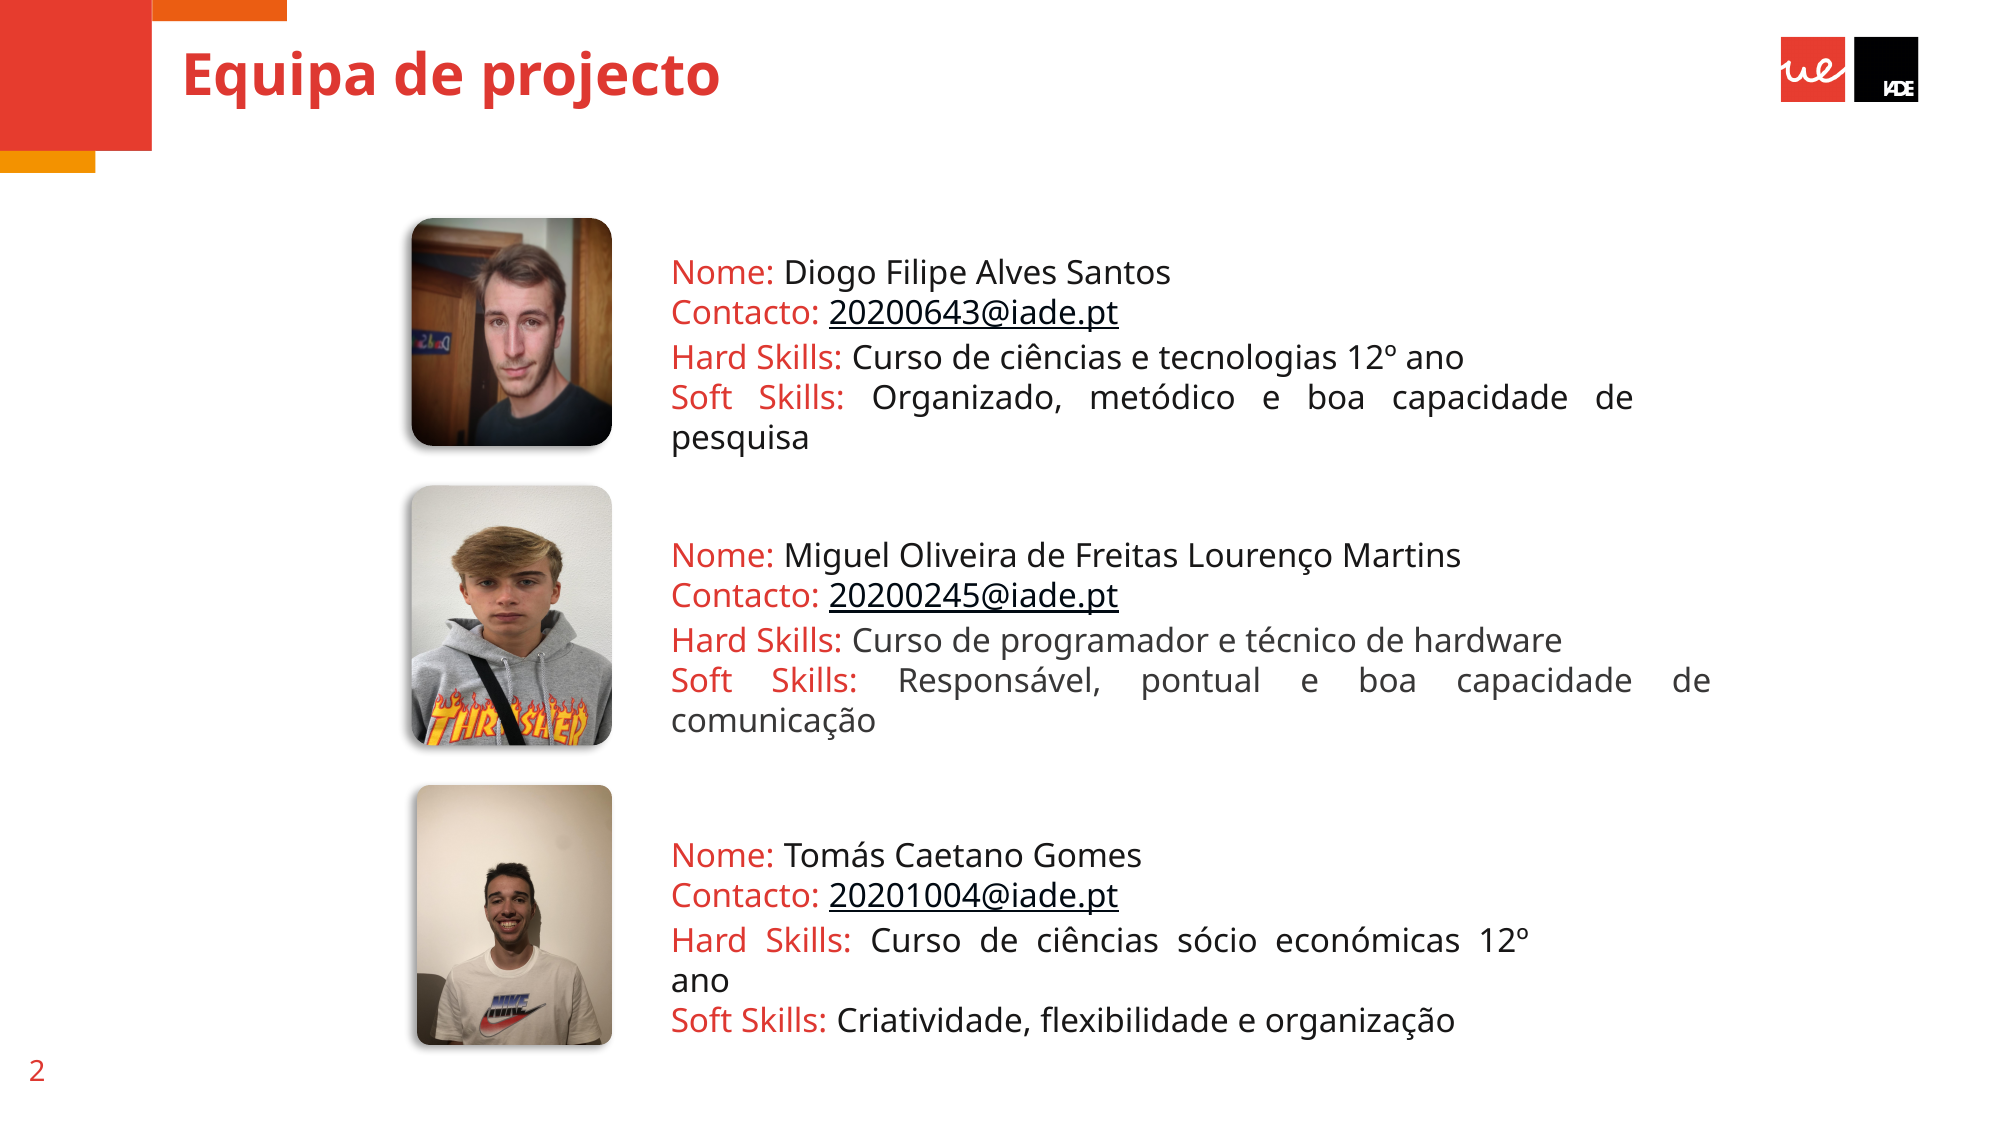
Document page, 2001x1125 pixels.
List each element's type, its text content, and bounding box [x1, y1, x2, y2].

picture [0, 0, 287, 174]
title Equipa de projecto [166, 38, 1728, 106]
text_box Nome: Miguel Oliveira de Freitas Lourenço Martins Contacto: 20200245@iade.pt Hard Skills: Curso de programador e técnico de hardware Soft Skills: Responsável, pontual e boa capacidade de comunicação [656, 527, 1728, 747]
picture [417, 785, 612, 1045]
picture [411, 218, 612, 446]
picture [1776, 28, 1924, 109]
text_box Nome: Tomás Caetano Gomes Contacto: 20201004@iade.pt Hard Skills: Curso de ciências sócio económicas 12º ano Soft Skills: Criatividade, flexibilidade e organização [656, 826, 1545, 1047]
slide_number 2 [2, 1044, 73, 1105]
picture [411, 485, 612, 746]
text_box Nome: Diogo Filipe Alves Santos Contacto: 20200643@iade.pt Hard Skills: Curso de ciências e tecnologias 12º ano Soft Skills: Organizado, metódico e boa capacidade de pesquisa [656, 243, 1650, 464]
